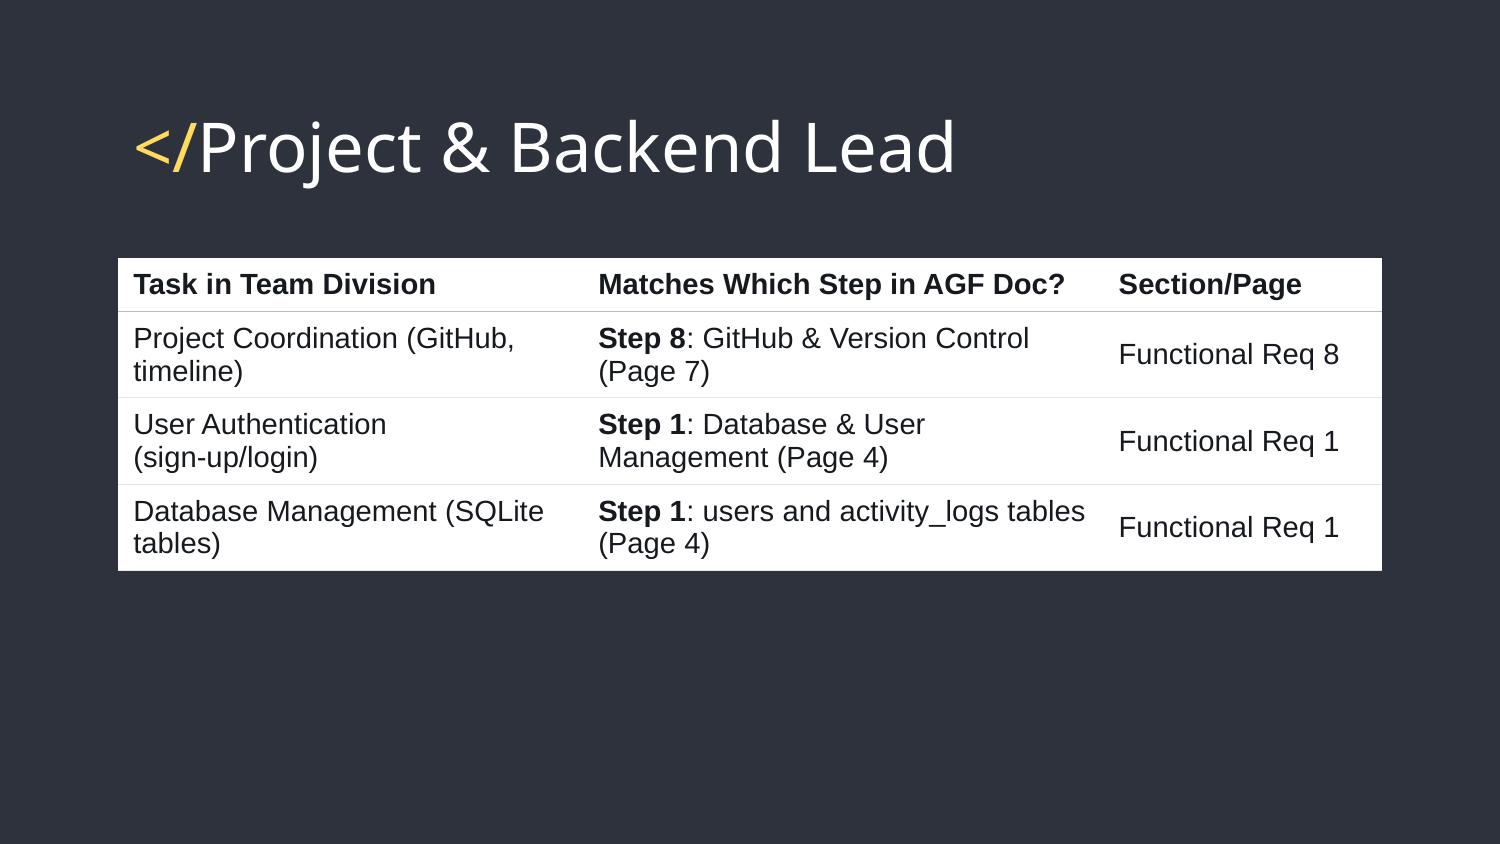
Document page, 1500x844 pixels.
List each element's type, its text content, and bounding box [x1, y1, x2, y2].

table_cell Database Management (SQLite tables) [118, 485, 588, 570]
table_cell Step 1: Database & User Management (Page 4) [588, 398, 1108, 484]
title </Project & Backend Lead [118, 88, 1382, 183]
table_cell Step 1: users and activity_logs tables (Page 4) [588, 485, 1108, 570]
table_header Section/Page [1108, 258, 1382, 311]
table_cell Step 8: GitHub & Version Control (Page 7) [588, 312, 1108, 397]
table_cell User Authentication (sign-up/login) [118, 398, 588, 484]
table_cell Functional Req 1 [1108, 485, 1382, 570]
table_header Task in Team Division [118, 258, 588, 311]
table_header Matches Which Step in AGF Doc? [588, 258, 1108, 311]
table_cell Project Coordination (GitHub, timeline) [118, 312, 588, 397]
table_cell Functional Req 8 [1108, 312, 1382, 397]
table_cell Functional Req 1 [1108, 398, 1382, 484]
